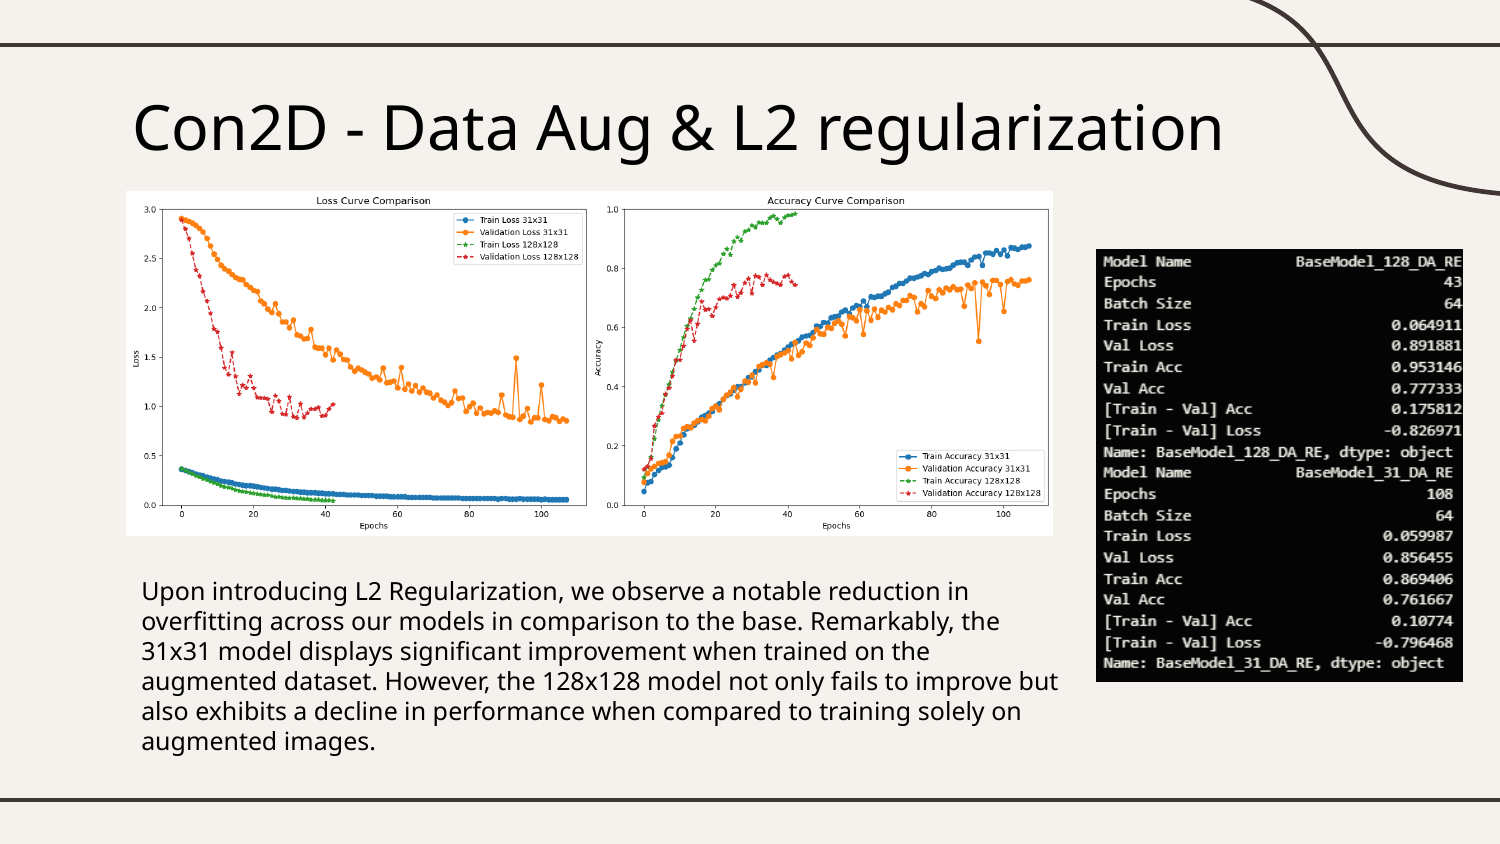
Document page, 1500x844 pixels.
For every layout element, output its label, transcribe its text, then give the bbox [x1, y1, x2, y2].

picture [126, 191, 1053, 536]
title Con2D - Data Aug & L2 regularization [116, 72, 1324, 167]
list Upon introducing L2 Regularization, we observe a notable reduction in overfitting across our models in comparison to the base. Remarkably, the 31x31 model displays significant improvement when trained on the augmented dataset. However, the 128x128 model not only fails to improve but also exhibits a decline in performance when compared to training solely on augmented images. [126, 560, 1084, 771]
picture [1095, 249, 1463, 682]
